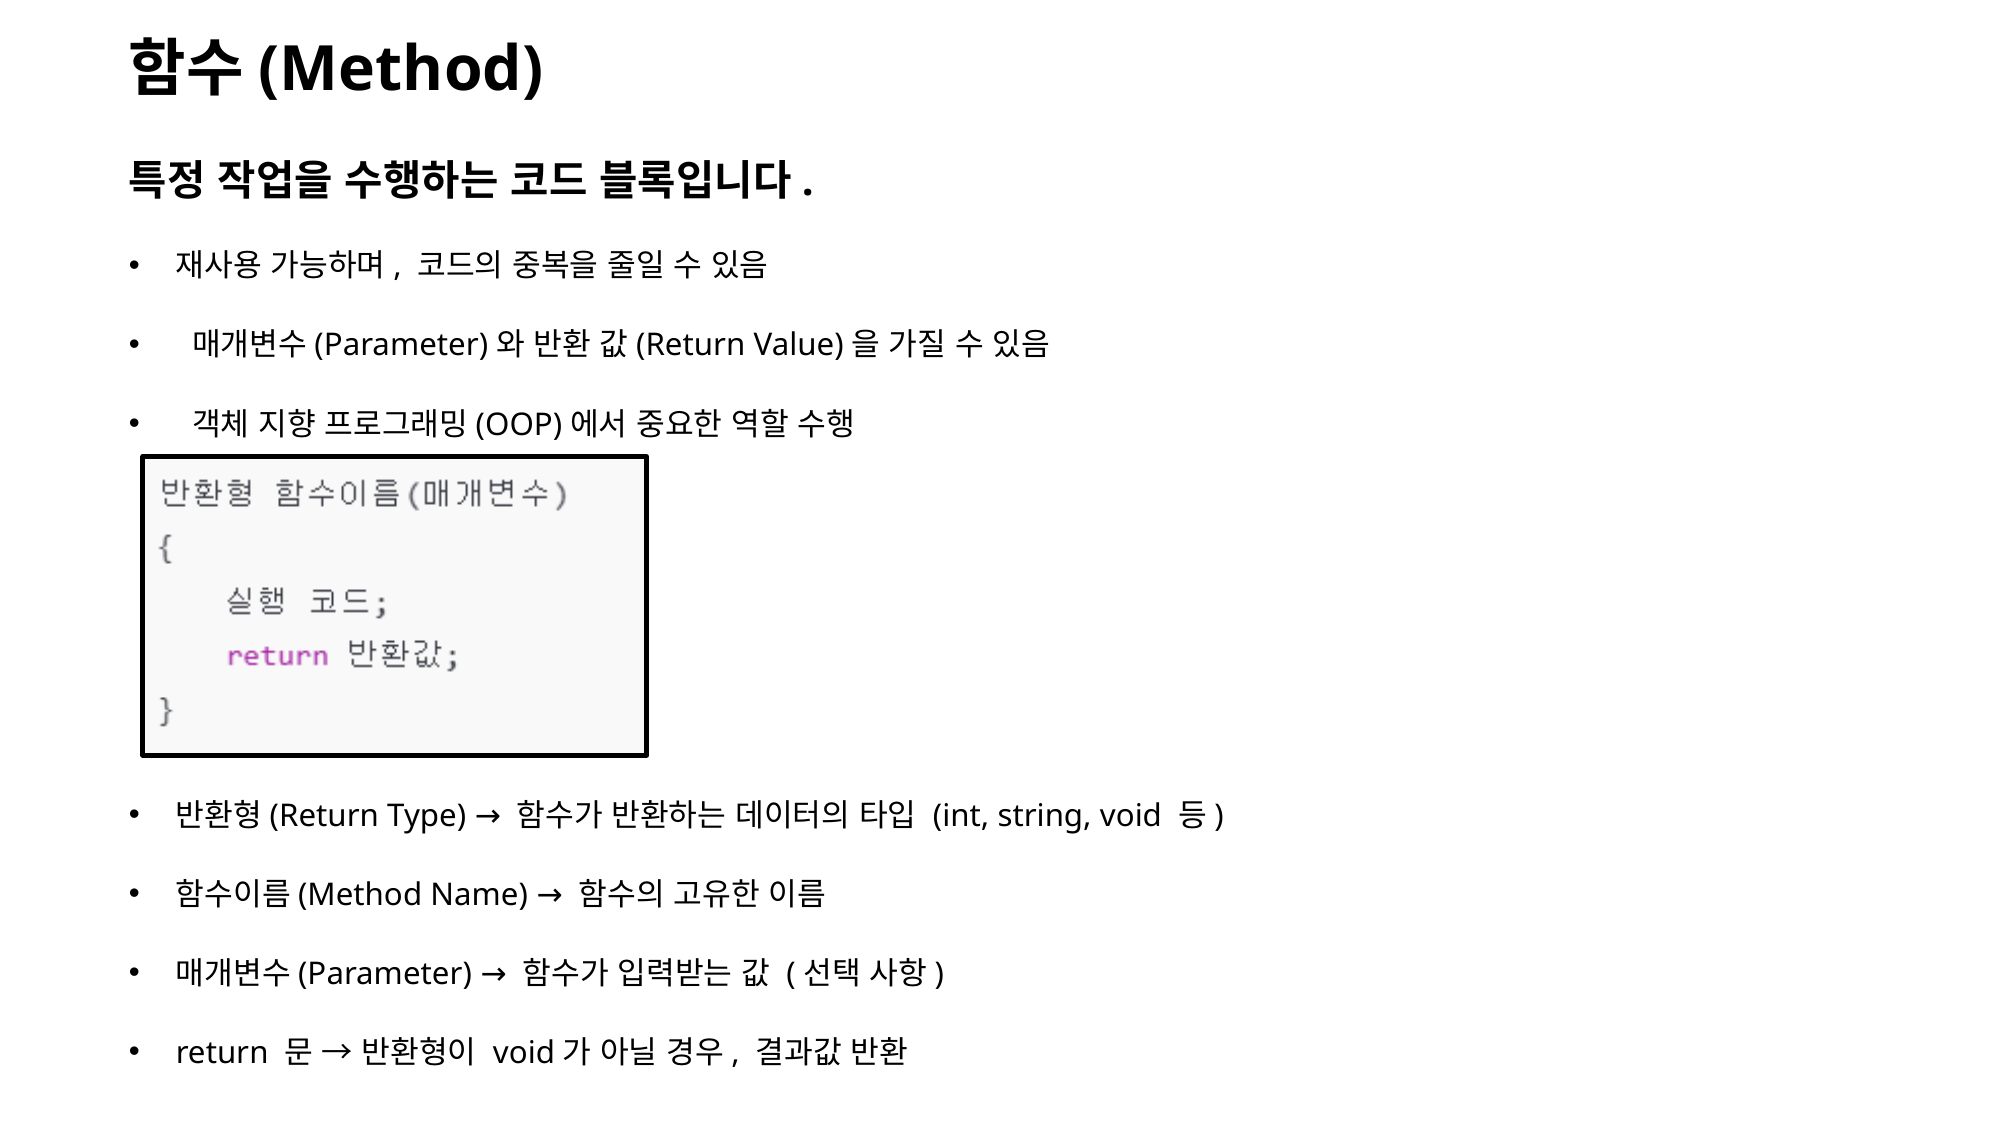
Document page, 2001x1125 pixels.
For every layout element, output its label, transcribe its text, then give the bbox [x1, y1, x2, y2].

text_box 특정 작업을 수행하는 코드 블록입니다. 재사용 가능하며, 코드의 중복을 줄일 수 있음 매개변수(Parameter)와 반환 값(Return Value)을 가질 수 있음 객체 지향 프로그래밍(OOP)에서 중요한 역할 수행 [114, 146, 1965, 449]
text_box 함수(Method) [114, 20, 786, 111]
text_box 반환형(Return Type) → 함수가 반환하는 데이터의 타입 (int, string, void 등) 함수이름(Method Name) → 함수의 고유한 이름 매개변수(Parameter) → 함수가 입력받는 값 (선택 사항) return 문 → 반환형이 void가 아닐 경우, 결과값 반환 [114, 787, 1965, 1077]
picture [144, 458, 645, 754]
